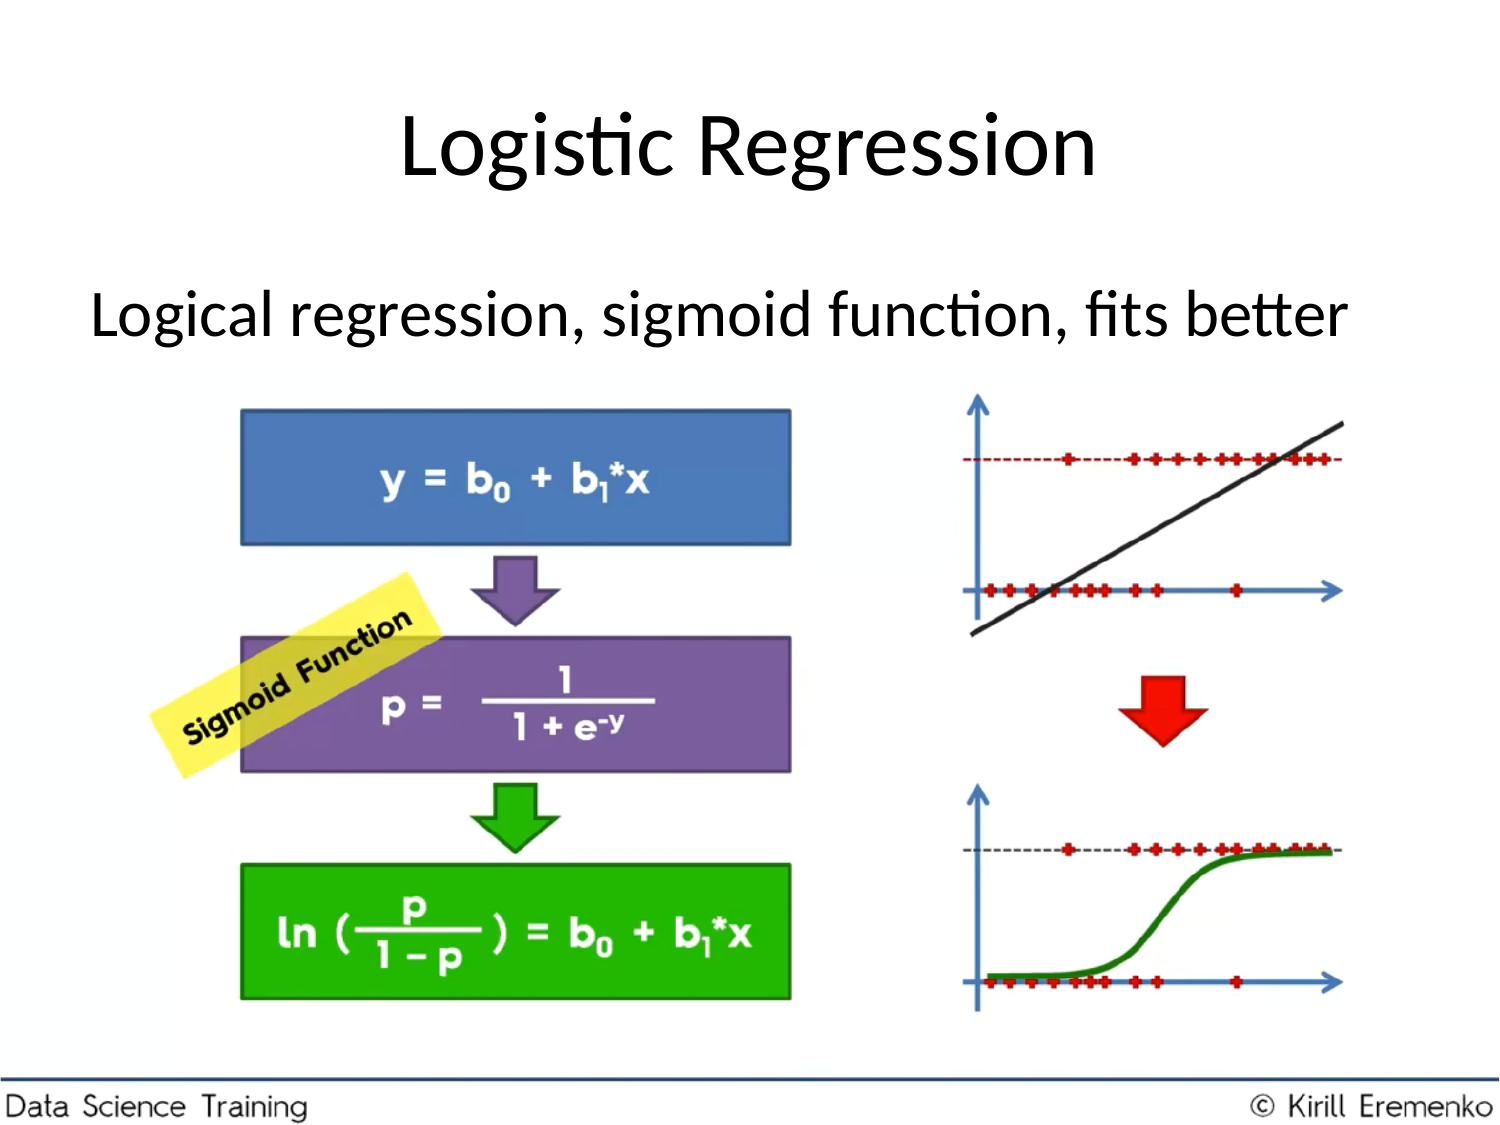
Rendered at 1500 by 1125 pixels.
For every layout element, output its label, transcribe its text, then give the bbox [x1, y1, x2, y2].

title Logistic Regression [75, 45, 1425, 233]
picture [0, 374, 1500, 1125]
list Logical regression, sigmoid function, fits better [75, 262, 1425, 372]
